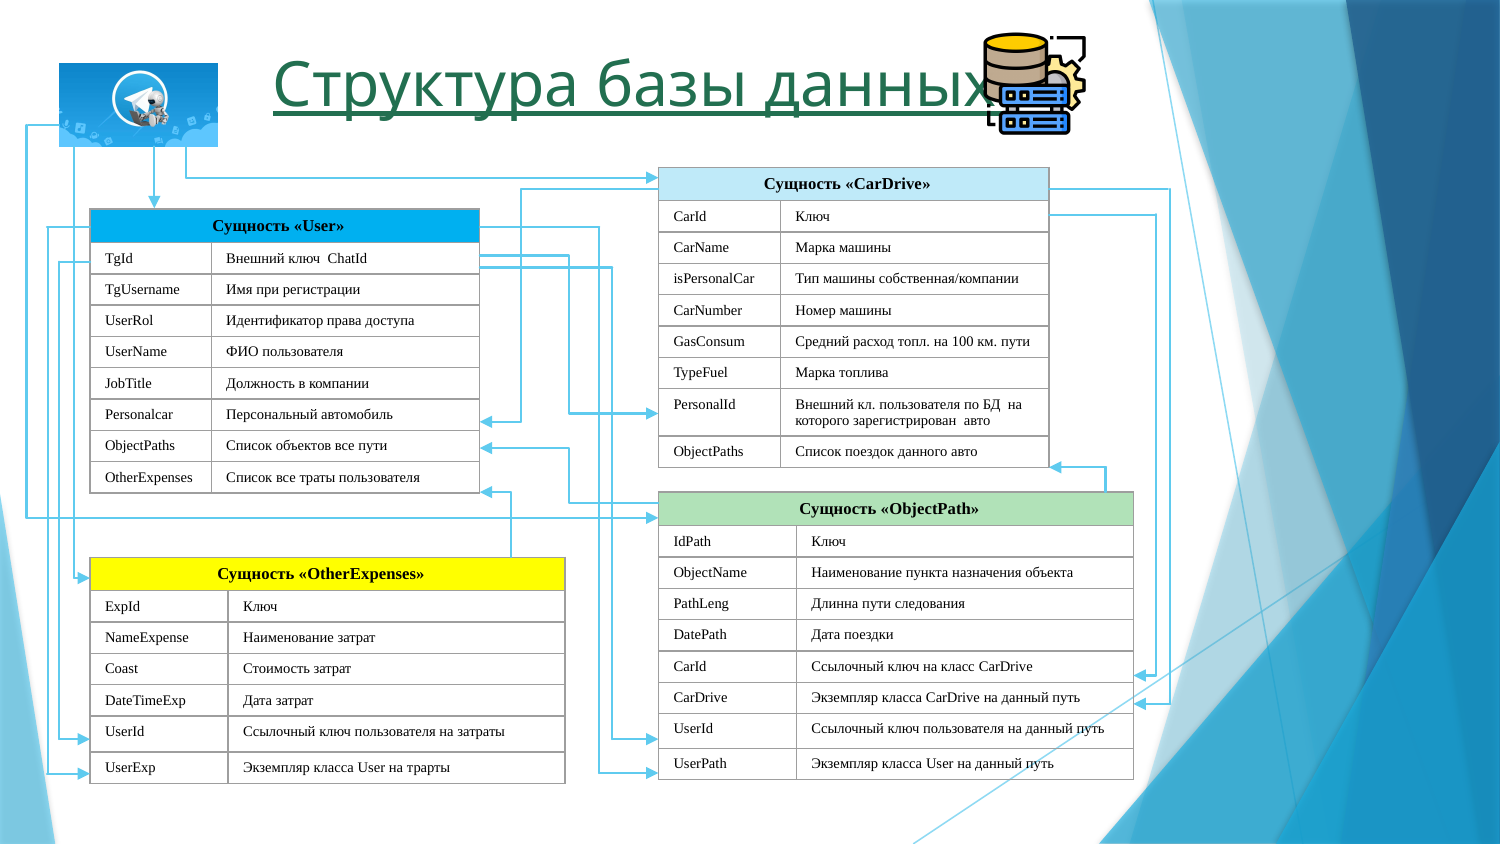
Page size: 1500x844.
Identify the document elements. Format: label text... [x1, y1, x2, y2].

table_cell isPersonalCar [663, 264, 780, 294]
table_cell Средний расход топл. на 100 км. пути [781, 327, 1048, 357]
table_cell NameExpense [91, 623, 227, 653]
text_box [527, 255, 593, 266]
table_cell Имя при регистрации [212, 275, 474, 304]
title Структура базы данных [257, 29, 1500, 209]
table_cell Экземпляр класса CarDrive на данный путь [797, 683, 1133, 713]
table_cell ФИО пользователя [212, 337, 474, 367]
table_cell UserPath [659, 749, 796, 779]
table_cell Дата затрат [229, 685, 564, 715]
table_cell Ключ [781, 201, 1048, 231]
table_cell UserId [659, 714, 796, 748]
table_cell Длинна пути следования [797, 589, 1133, 619]
table_cell PathLeng [659, 589, 796, 619]
table_cell Дата поездки [797, 620, 1133, 650]
table_cell Внешний ключ ChatId [212, 243, 479, 273]
table_cell ObjectPaths [91, 431, 211, 461]
table_cell Наименование затрат [229, 623, 564, 653]
table_cell DatePath [659, 620, 796, 650]
table_header Сущность «User» [91, 210, 479, 242]
table_cell Список объектов все пути [212, 431, 479, 461]
table_cell ObjectPaths [659, 437, 780, 467]
table_cell UserExp [91, 753, 227, 783]
table_cell Наименование пункта назначения объекта [797, 558, 1133, 588]
picture [58, 62, 218, 147]
table_cell TgId [91, 243, 211, 273]
table_cell Стоимость затрат [229, 654, 564, 684]
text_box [479, 447, 593, 504]
table_cell Тип машины собственная/компании [781, 264, 1048, 294]
table_cell PersonalId [659, 389, 780, 435]
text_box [617, 447, 659, 504]
table_cell DateTimeExp [91, 685, 227, 715]
table_cell Внешний кл. пользователя по БД на которого зарегистрирован авто [781, 389, 1048, 435]
table_cell Марка топлива [781, 358, 1048, 388]
table_cell OtherExpenses [91, 462, 211, 492]
table_header Сущность «ObjectPath» [659, 493, 1133, 525]
table_header Сущность «OtherExpenses» [91, 558, 564, 590]
table_cell IdPath [659, 526, 796, 556]
table_cell JobTitle [91, 368, 211, 398]
table_cell CarDrive [659, 683, 796, 713]
table_cell Cписок все траты пользователя [212, 462, 474, 492]
table_cell Экземпляр класса User на трарты [229, 753, 564, 783]
table_cell Экземпляр класса User на данный путь [797, 749, 1133, 779]
table_cell CarName [659, 233, 780, 263]
table_cell ExpId [91, 591, 227, 621]
table_cell CarNumber [663, 295, 780, 325]
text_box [605, 255, 659, 415]
table_cell GasСonsum [663, 327, 780, 357]
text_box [479, 255, 515, 266]
table_cell Coast [91, 654, 227, 684]
table_cell ObjectName [659, 558, 796, 588]
table_cell TypeFuel [663, 358, 780, 388]
table_cell Номер машины [781, 295, 1048, 325]
table_cell Персональный автомобиль [212, 400, 479, 430]
table_cell Марка машины [781, 233, 1048, 263]
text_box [527, 277, 593, 415]
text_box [479, 275, 515, 415]
table_cell Ссылочный ключ на класс CarDrive [797, 652, 1133, 682]
table_cell UserRol [91, 306, 211, 336]
table_cell CarId [659, 201, 780, 231]
table_cell Ключ [229, 591, 564, 621]
table_cell UserId [91, 717, 227, 751]
table_cell CarId [659, 652, 796, 682]
table_cell Список поездок данного авто [781, 437, 1048, 467]
table_cell Ключ [797, 526, 1133, 556]
table_cell Рersonalcar [91, 400, 211, 430]
table_cell UserName [91, 337, 211, 367]
table_cell Ссылочный ключ пользователя на данный путь [797, 714, 1133, 748]
table_cell Ссылочный ключ пользователя на затраты [229, 717, 564, 751]
table_cell TgUsername [91, 275, 211, 304]
table_cell Идентификатор права доступа [212, 306, 474, 336]
table_cell Должность в компании [212, 368, 474, 398]
picture [979, 28, 1089, 138]
table_header Сущность «CarDrive» [659, 168, 1048, 200]
